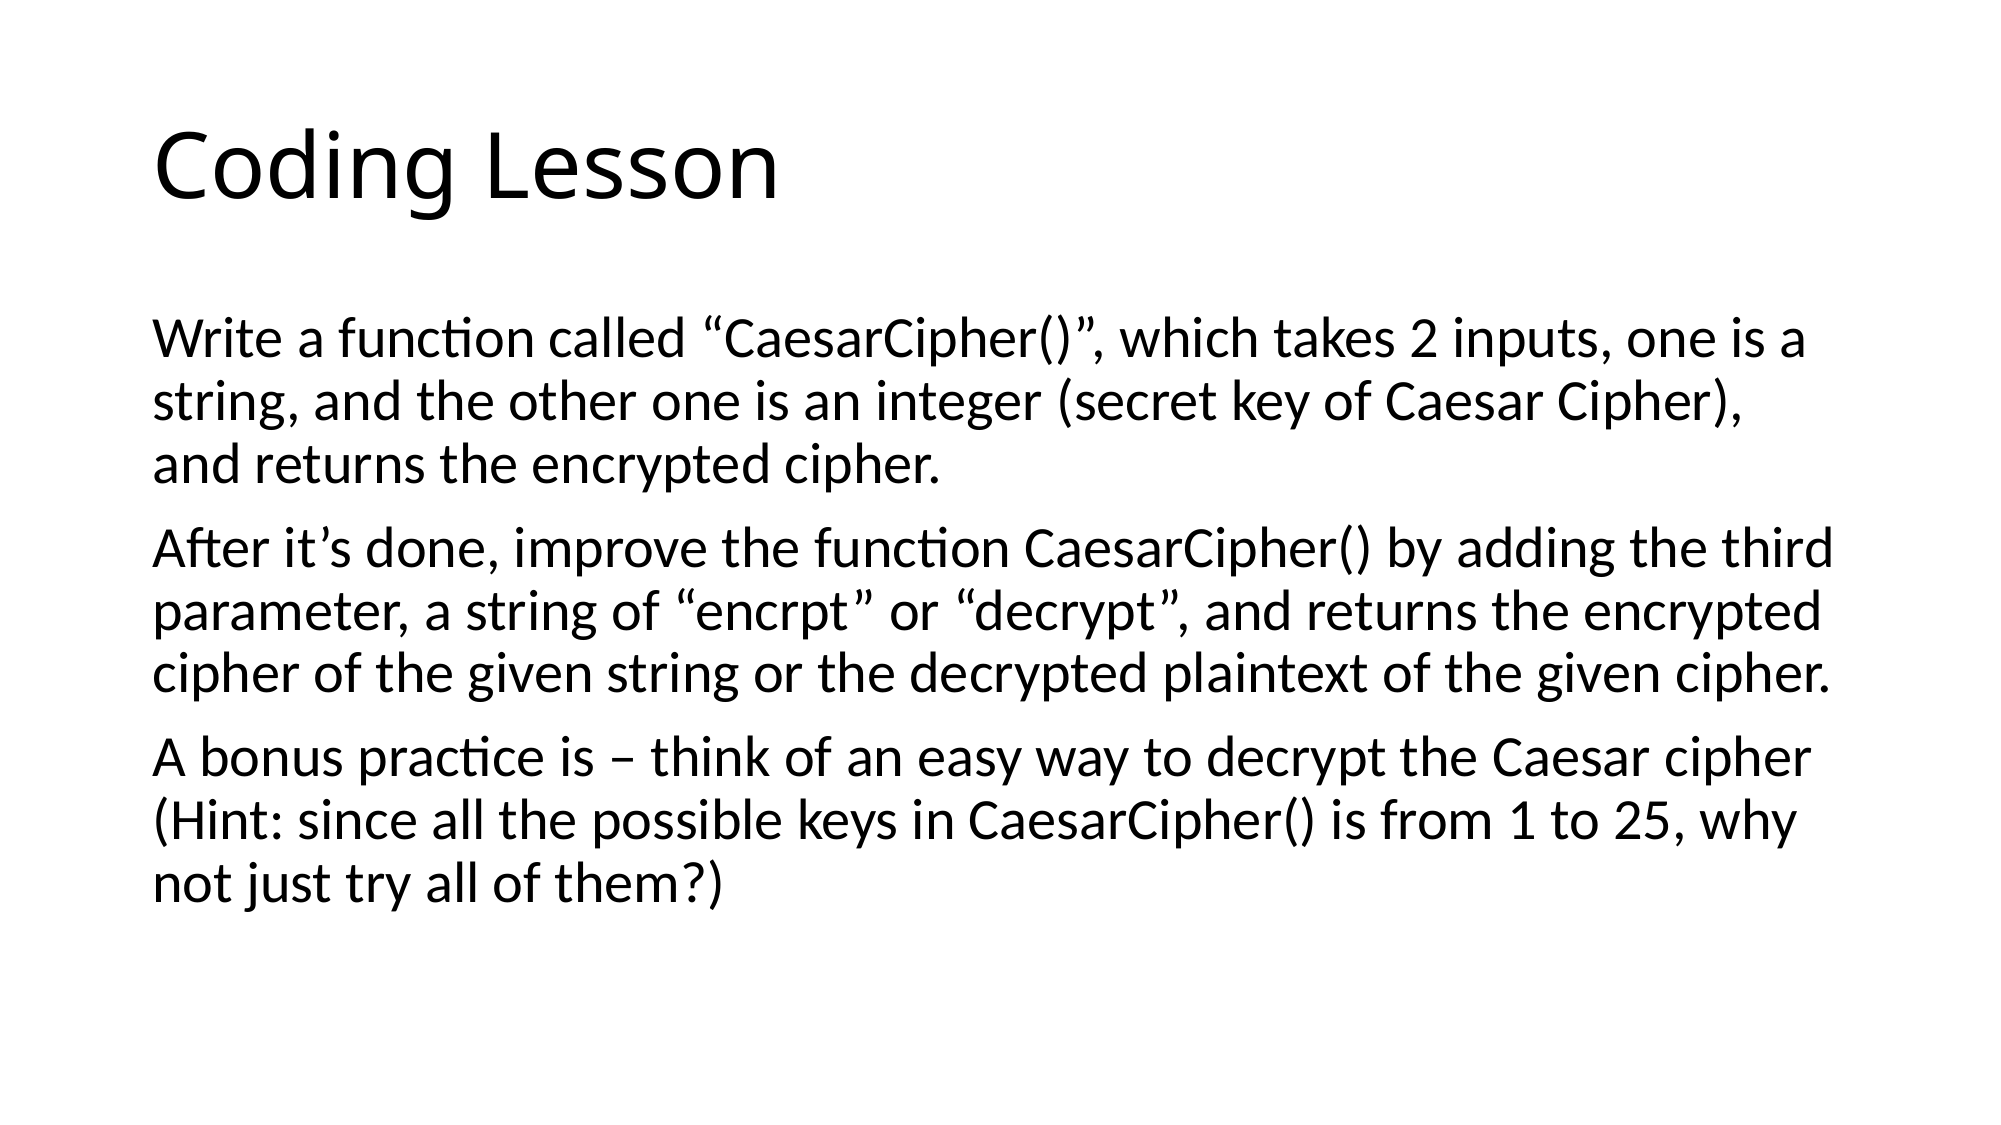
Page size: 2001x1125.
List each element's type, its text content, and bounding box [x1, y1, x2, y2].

title Coding Lesson [137, 59, 1863, 278]
list Write a function called “CaesarCipher()”, which takes 2 inputs, one is a string, and the other one is an integer (secret key of Caesar Cipher), and returns the encrypted cipher. After it’s done, improve the function CaesarCipher() by adding the third parameter, a string of “encrpt” or “decrypt”, and returns the encrypted cipher of the given string or the decrypted plaintext of the given cipher. A bonus practice is – think of an easy way to decrypt the Caesar cipher (Hint: since all the possible keys in CaesarCipher() is from 1 to 25, why not just try all of them?) [137, 299, 1863, 1014]
